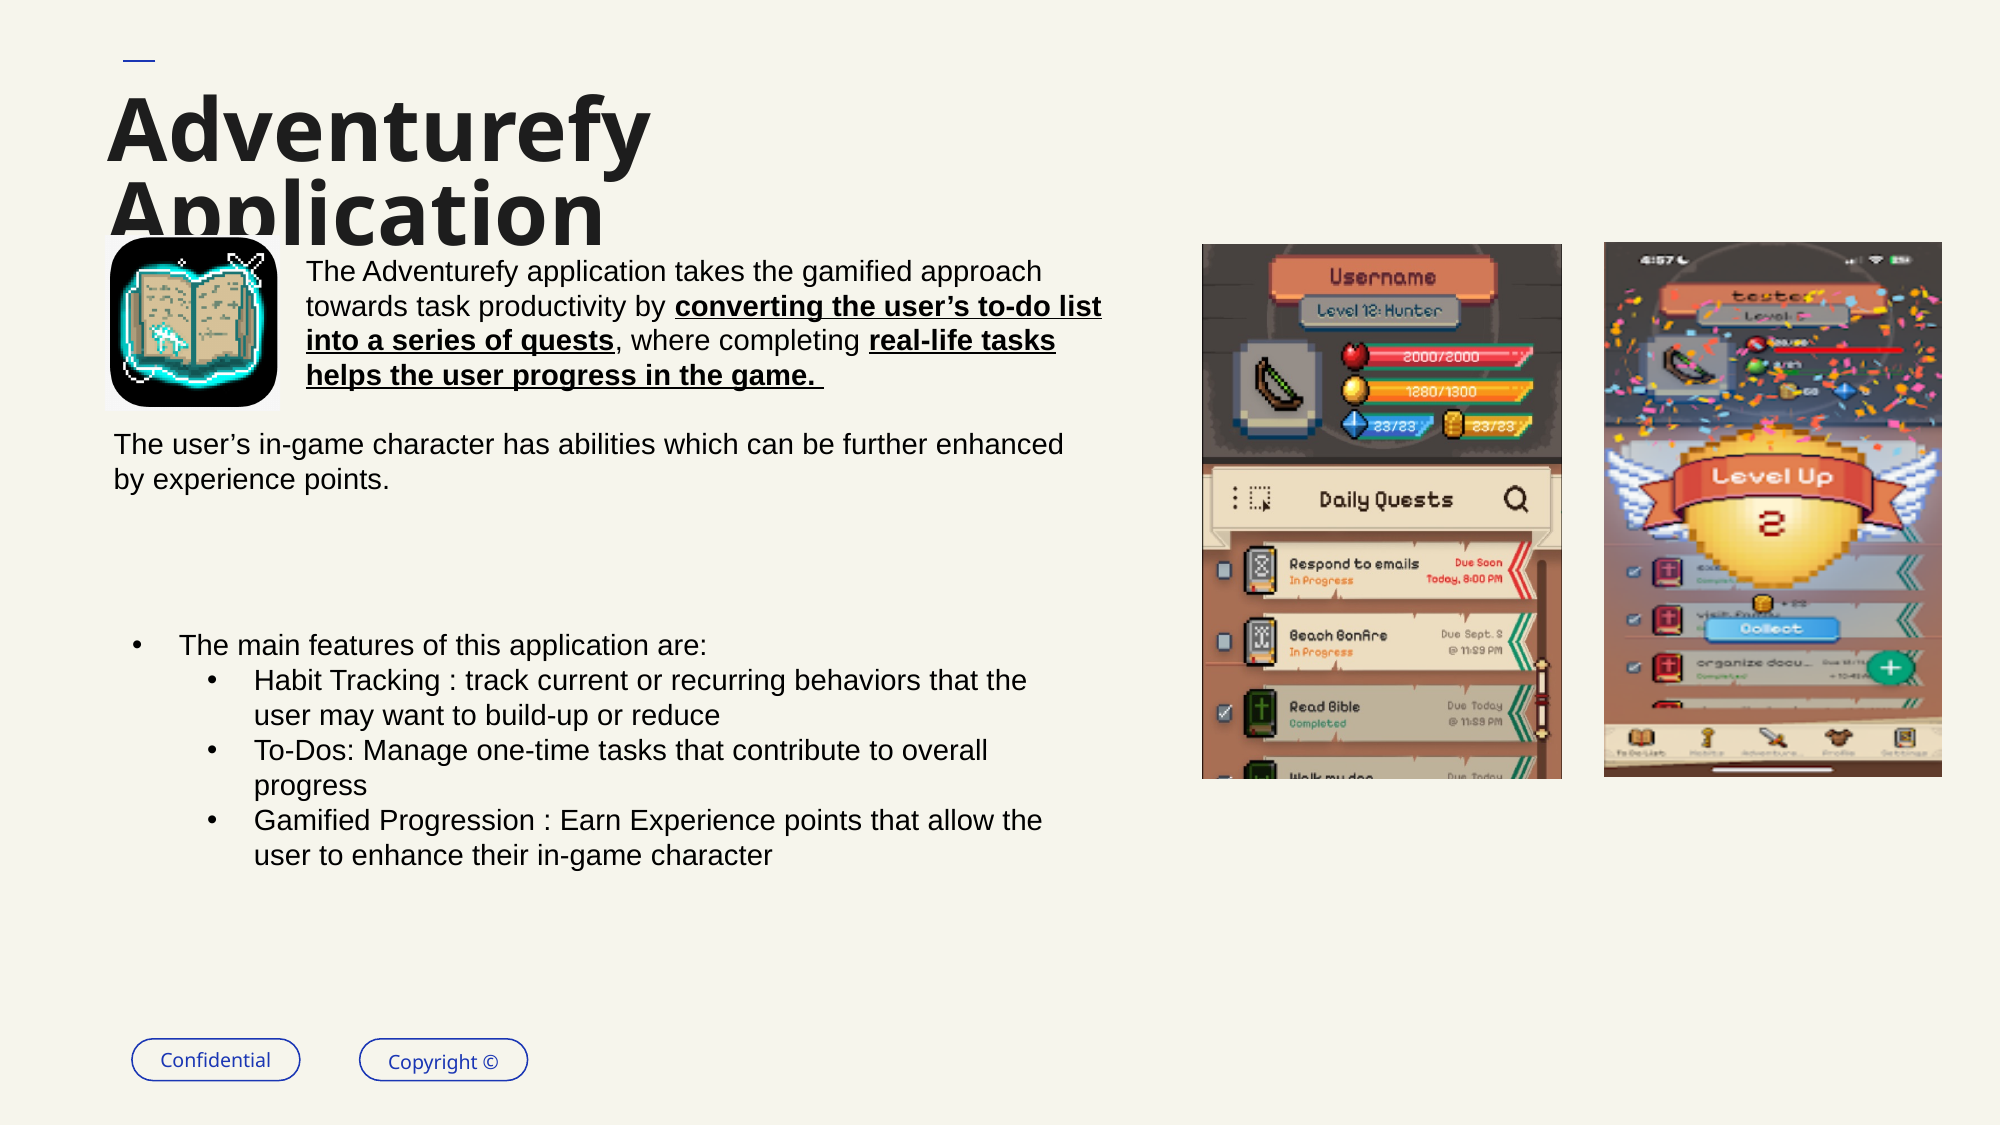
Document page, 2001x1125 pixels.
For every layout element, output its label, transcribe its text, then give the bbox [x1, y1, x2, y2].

text_box The user’s in-game character has abilities which can be further enhanced by experience points. [98, 418, 1096, 538]
picture [1604, 242, 1942, 777]
text_box The main features of this application are: Habit Tracking : track current or recurring behaviors that the user may want to build-up or reduce To-Dos: Manage one-time tasks that contribute to overall progress Gamified Progression : Earn Experience points that allow the user to enhance their in-game character [116, 619, 1081, 914]
text_box The Adventurefy application takes the gamified approach towards task productivity by converting the user’s to-do list into a series of quests, where completing real-life tasks helps the user progress in the game. [290, 244, 1121, 445]
picture [1201, 243, 1562, 779]
title Adventurefy Application [92, 79, 1102, 373]
picture [104, 234, 281, 411]
